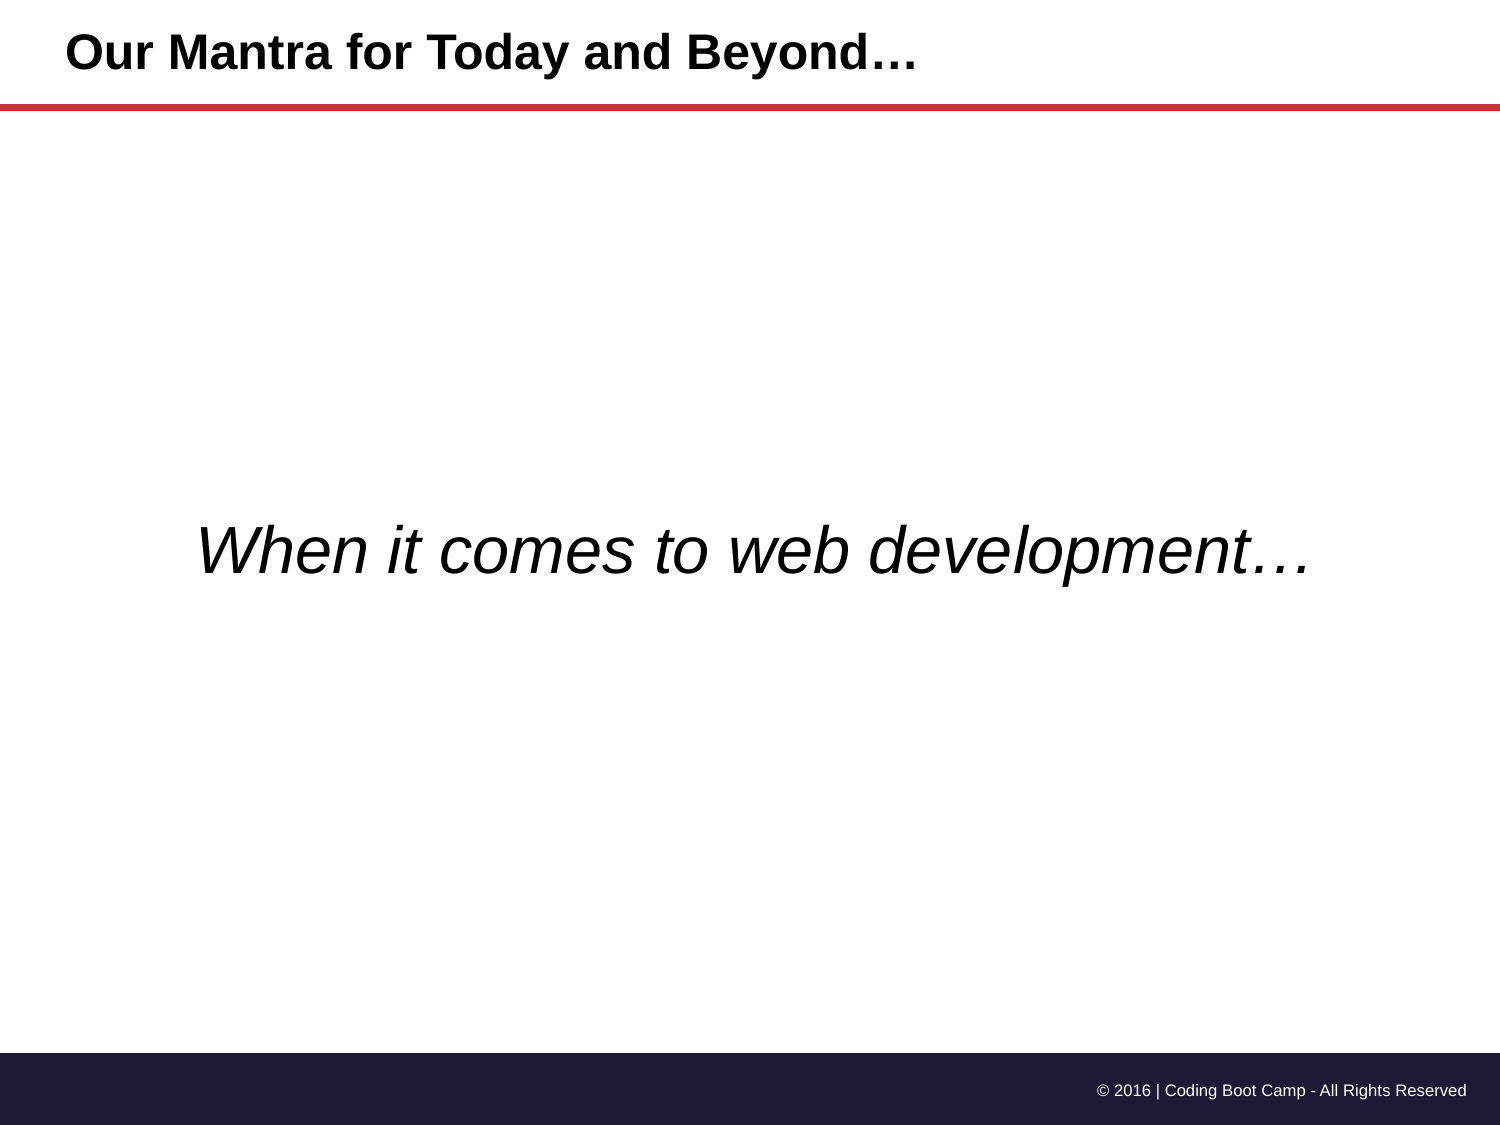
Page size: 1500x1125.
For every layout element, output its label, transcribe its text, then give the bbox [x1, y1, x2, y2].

text_box When it comes to web development… [49, 499, 1463, 595]
title Our Mantra for Today and Beyond… [50, 0, 948, 108]
